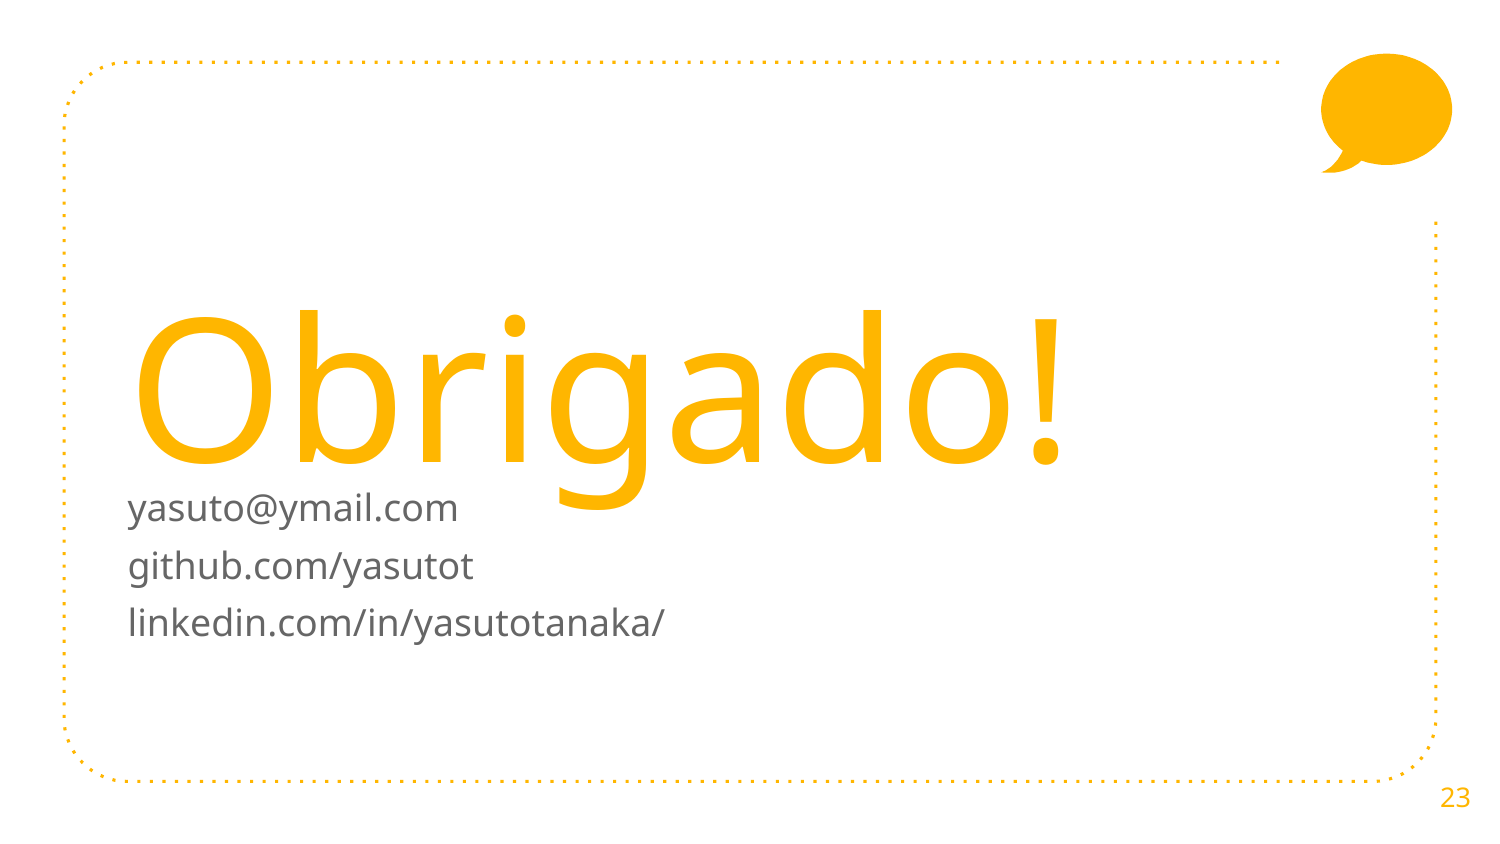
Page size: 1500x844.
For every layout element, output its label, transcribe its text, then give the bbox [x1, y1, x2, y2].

slide_number 23 [1411, 753, 1500, 844]
title Obrigado! [112, 247, 1195, 438]
subtitle yasuto@ymail.com github.com/yasutot linkedin.com/in/yasutotanaka/ [112, 469, 1195, 786]
text_box [1321, 53, 1453, 173]
